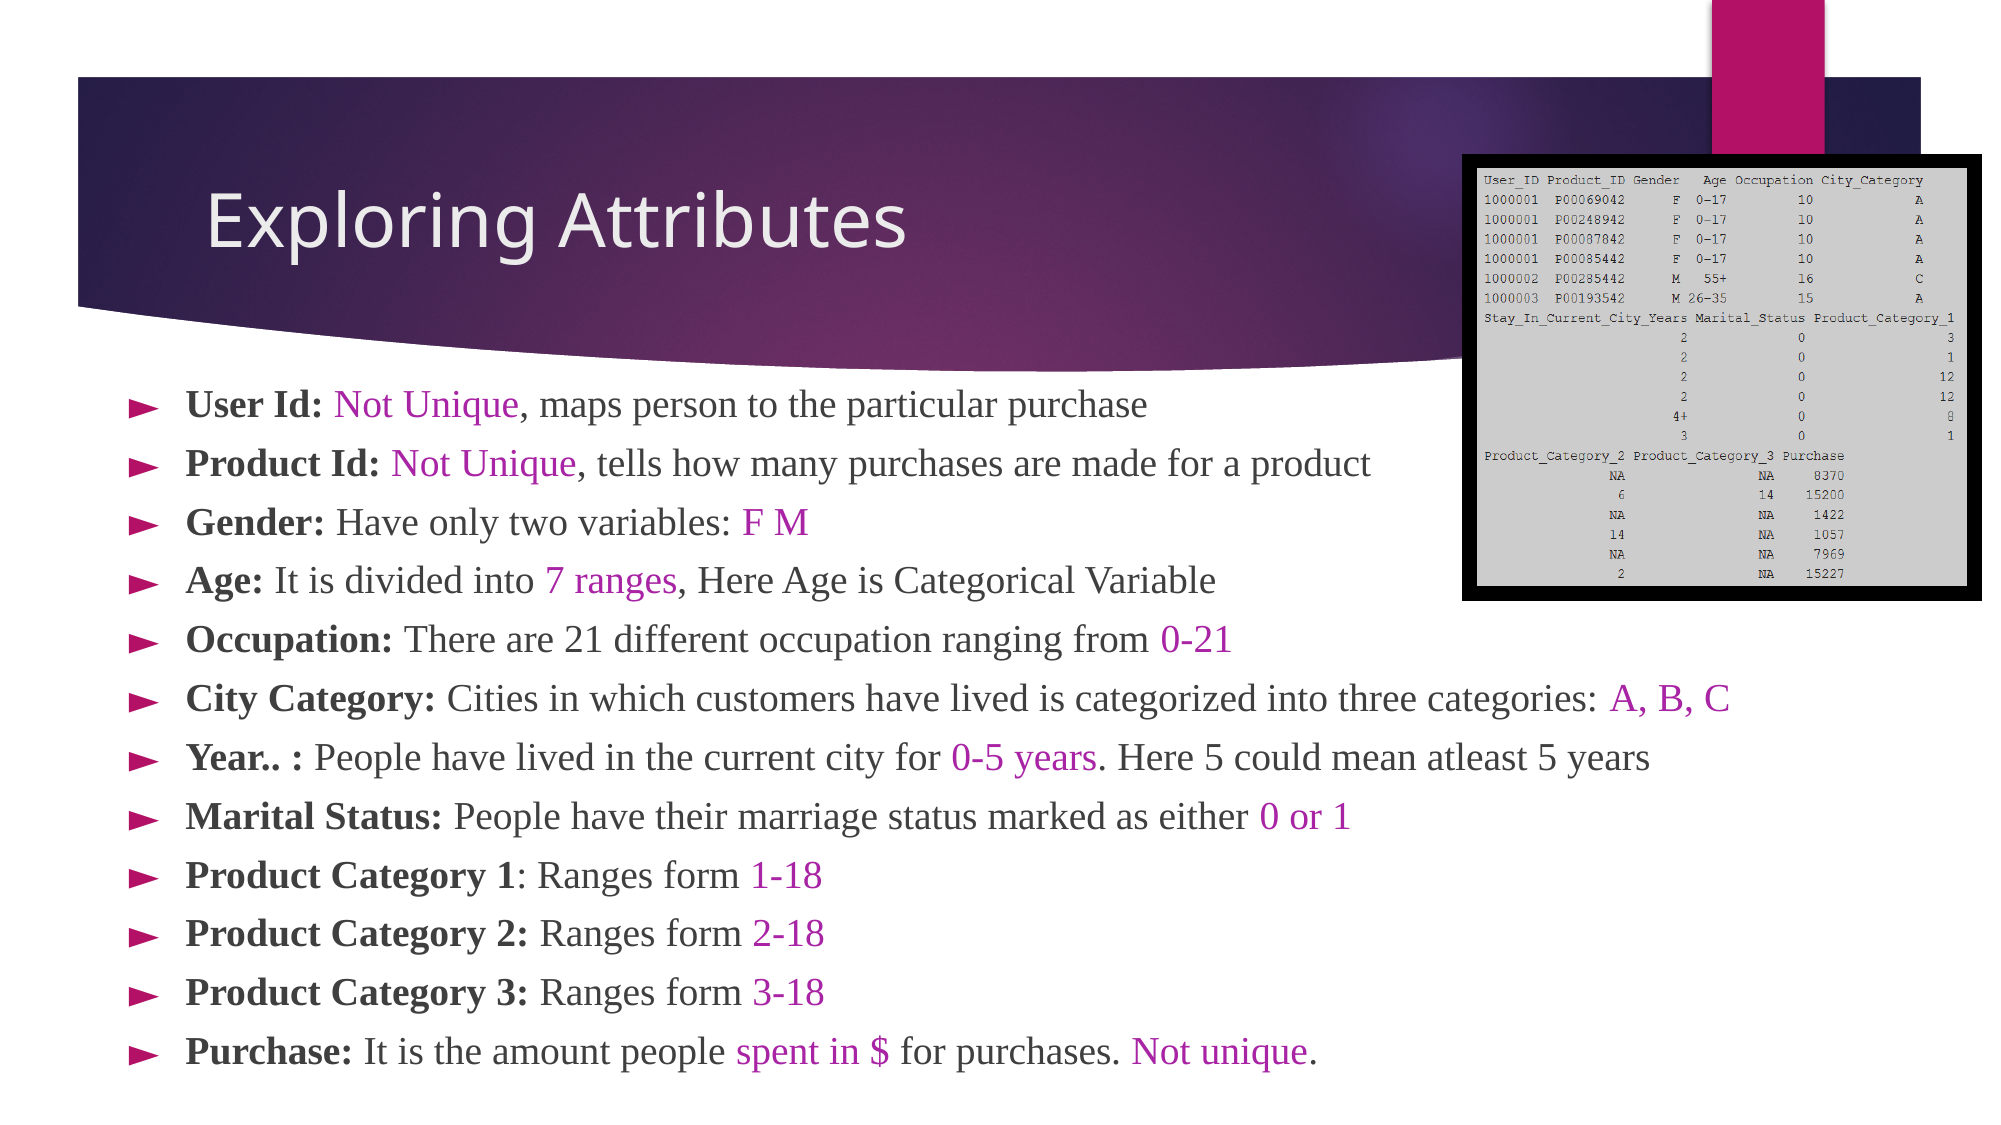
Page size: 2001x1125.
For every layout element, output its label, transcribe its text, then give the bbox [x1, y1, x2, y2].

picture [79, 78, 1712, 371]
title Exploring Attributes [189, 159, 1462, 276]
list User Id: Not Unique, maps person to the particular purchase Product Id: Not Unique, tells how many purchases are made for a product Gender: Have only two variables: F M Age: It is divided into 7 ranges, Here Age is Categorical Variable Occupation: There are 21 different occupation ranging from 0-21 City Category: Cities in which customers have lived is categorized into three categories: A, B, C Year.. : People have lived in the current city for 0-5 years. Here 5 could mean atleast 5 years Marital Status: People have their marriage status marked as either 0 or 1 Product Category 1: Ranges form 1-18 Product Category 2: Ranges form 2-18 Product Category 3: Ranges form 3-18 Purchase: It is the amount people spent in $ for purchases. Not unique. [114, 379, 1863, 1069]
picture [1825, 78, 1920, 154]
picture [1476, 167, 1968, 587]
